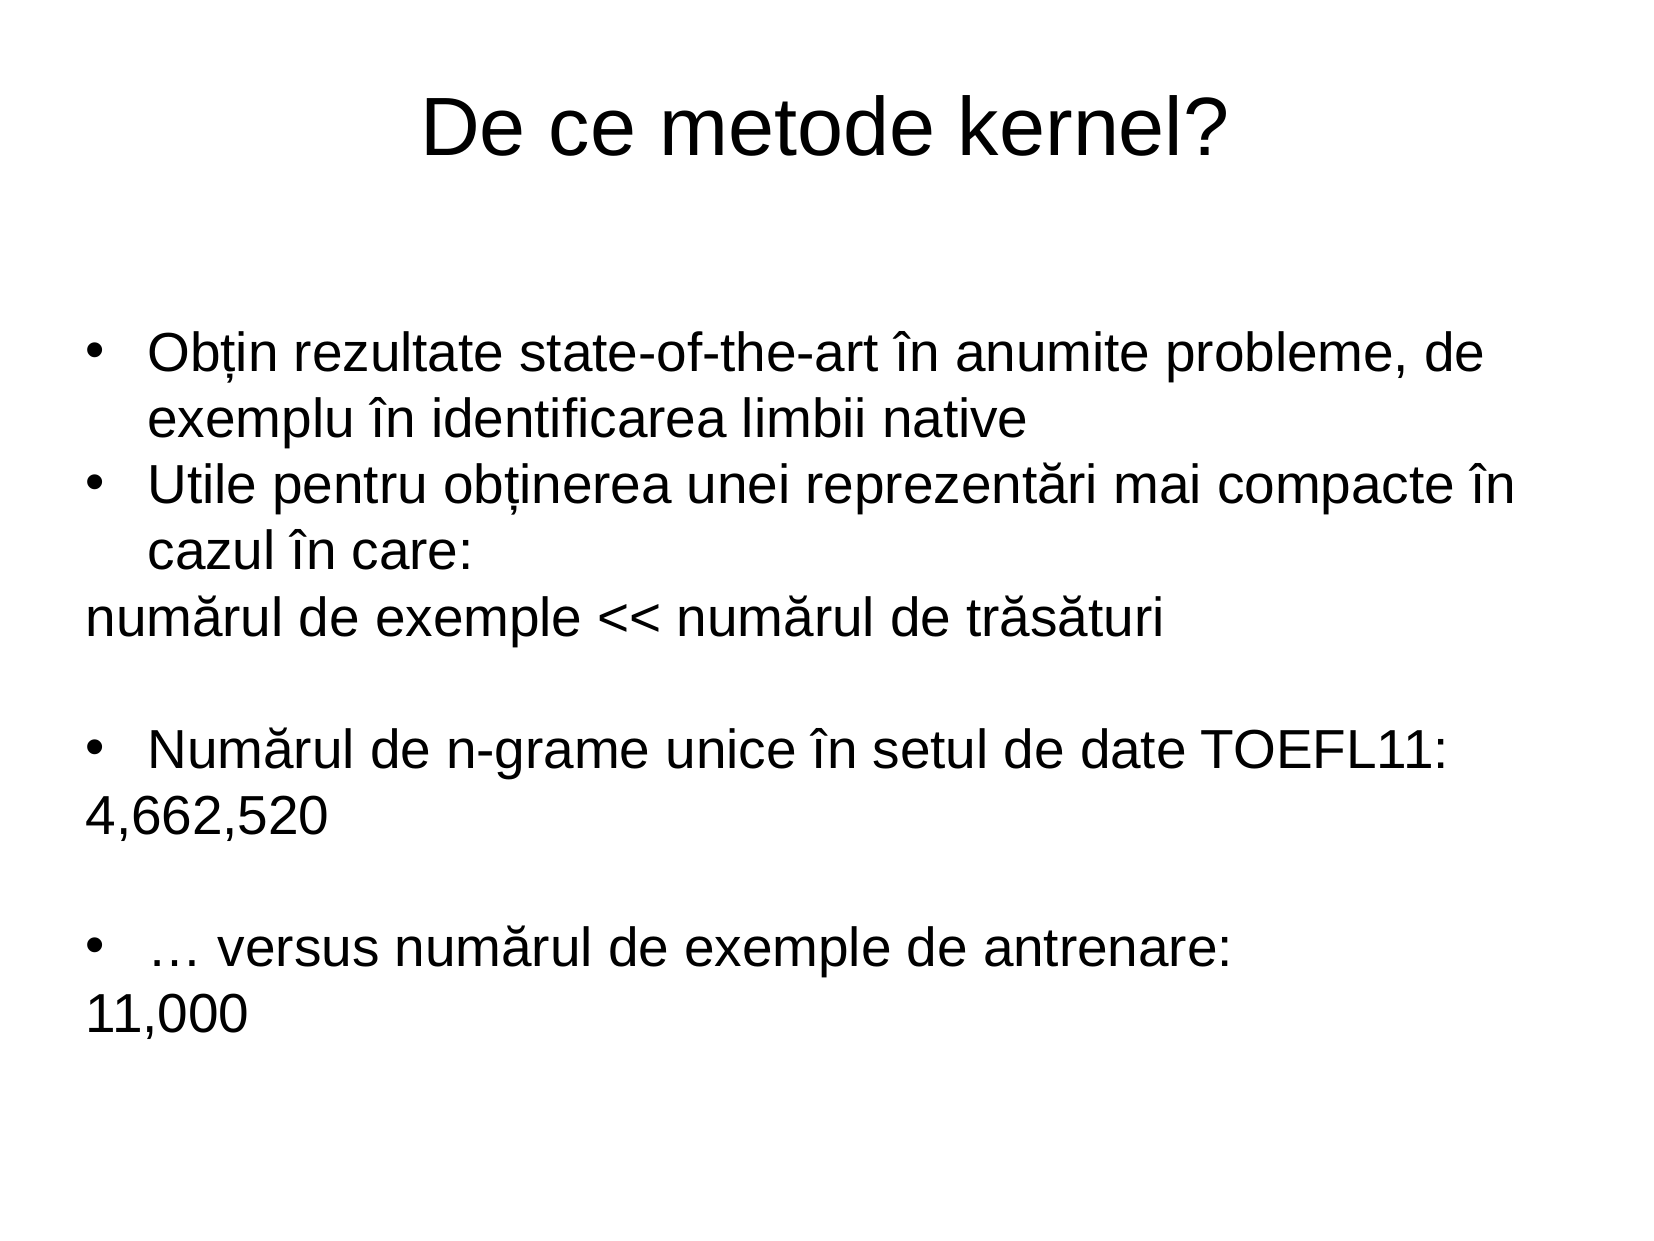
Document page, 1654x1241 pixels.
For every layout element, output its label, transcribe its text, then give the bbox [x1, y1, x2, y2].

text_box Obțin rezultate state-of-the-art în anumite probleme, de exemplu în identificarea limbii native Utile pentru obținerea unei reprezentări mai compacte în cazul în care: numărul de exemple << numărul de trăsături Numărul de n-grame unice în setul de date TOEFL11: 4,662,520 … versus numărul de exemple de antrenare: 11,000 [69, 300, 1582, 1153]
text_box De ce metode kernel? [69, 56, 1582, 206]
